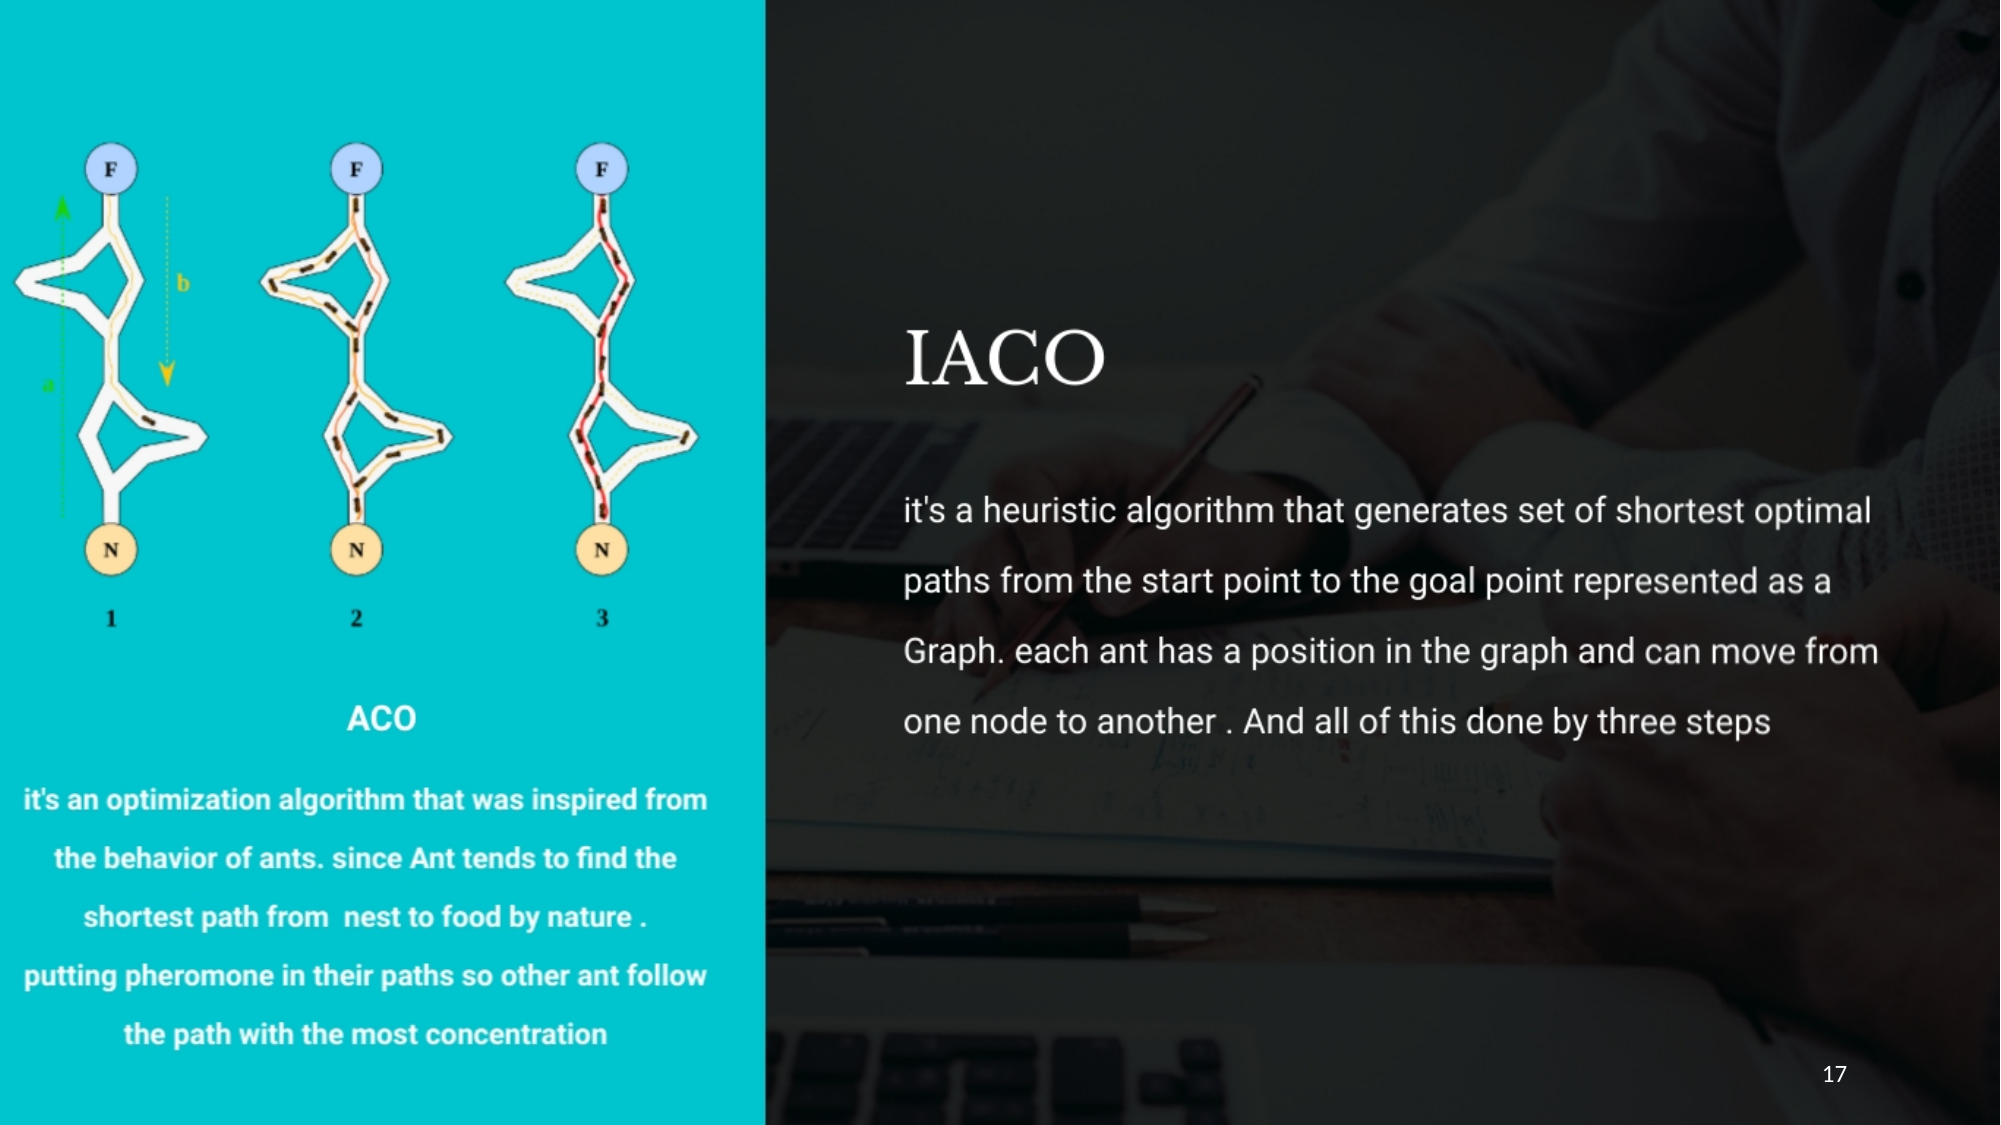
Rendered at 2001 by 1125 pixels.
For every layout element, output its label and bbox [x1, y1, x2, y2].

list [0, 0, 2000, 1125]
